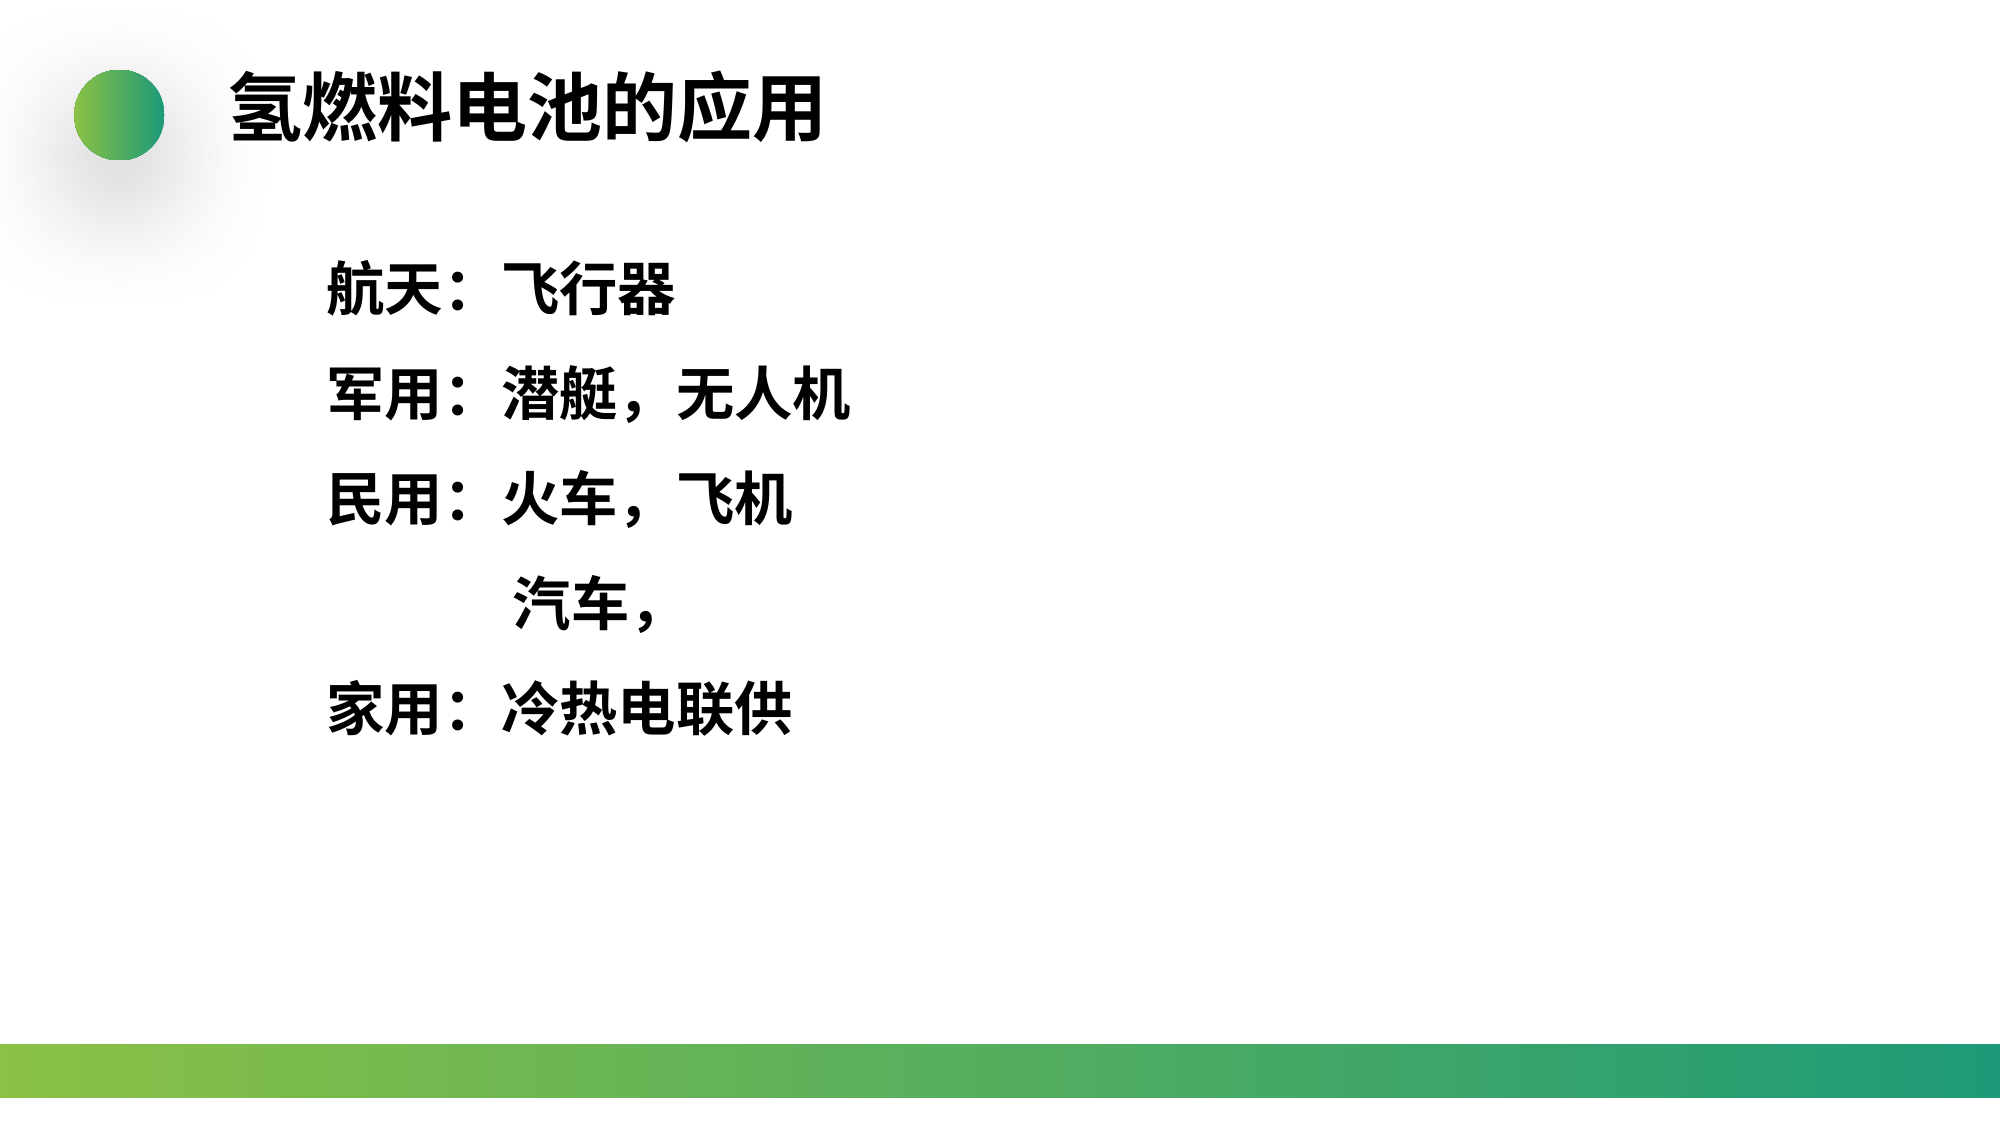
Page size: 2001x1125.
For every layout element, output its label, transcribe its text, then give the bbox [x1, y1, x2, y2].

text_box 氢燃料电池的应用 [212, 63, 918, 160]
text_box [73, 68, 166, 162]
text_box [0, 1043, 2000, 1099]
text_box 航天：飞行器 军用：潜艇，无人机 民用：火车，飞机 汽车， 家用：冷热电联供 [311, 210, 998, 750]
